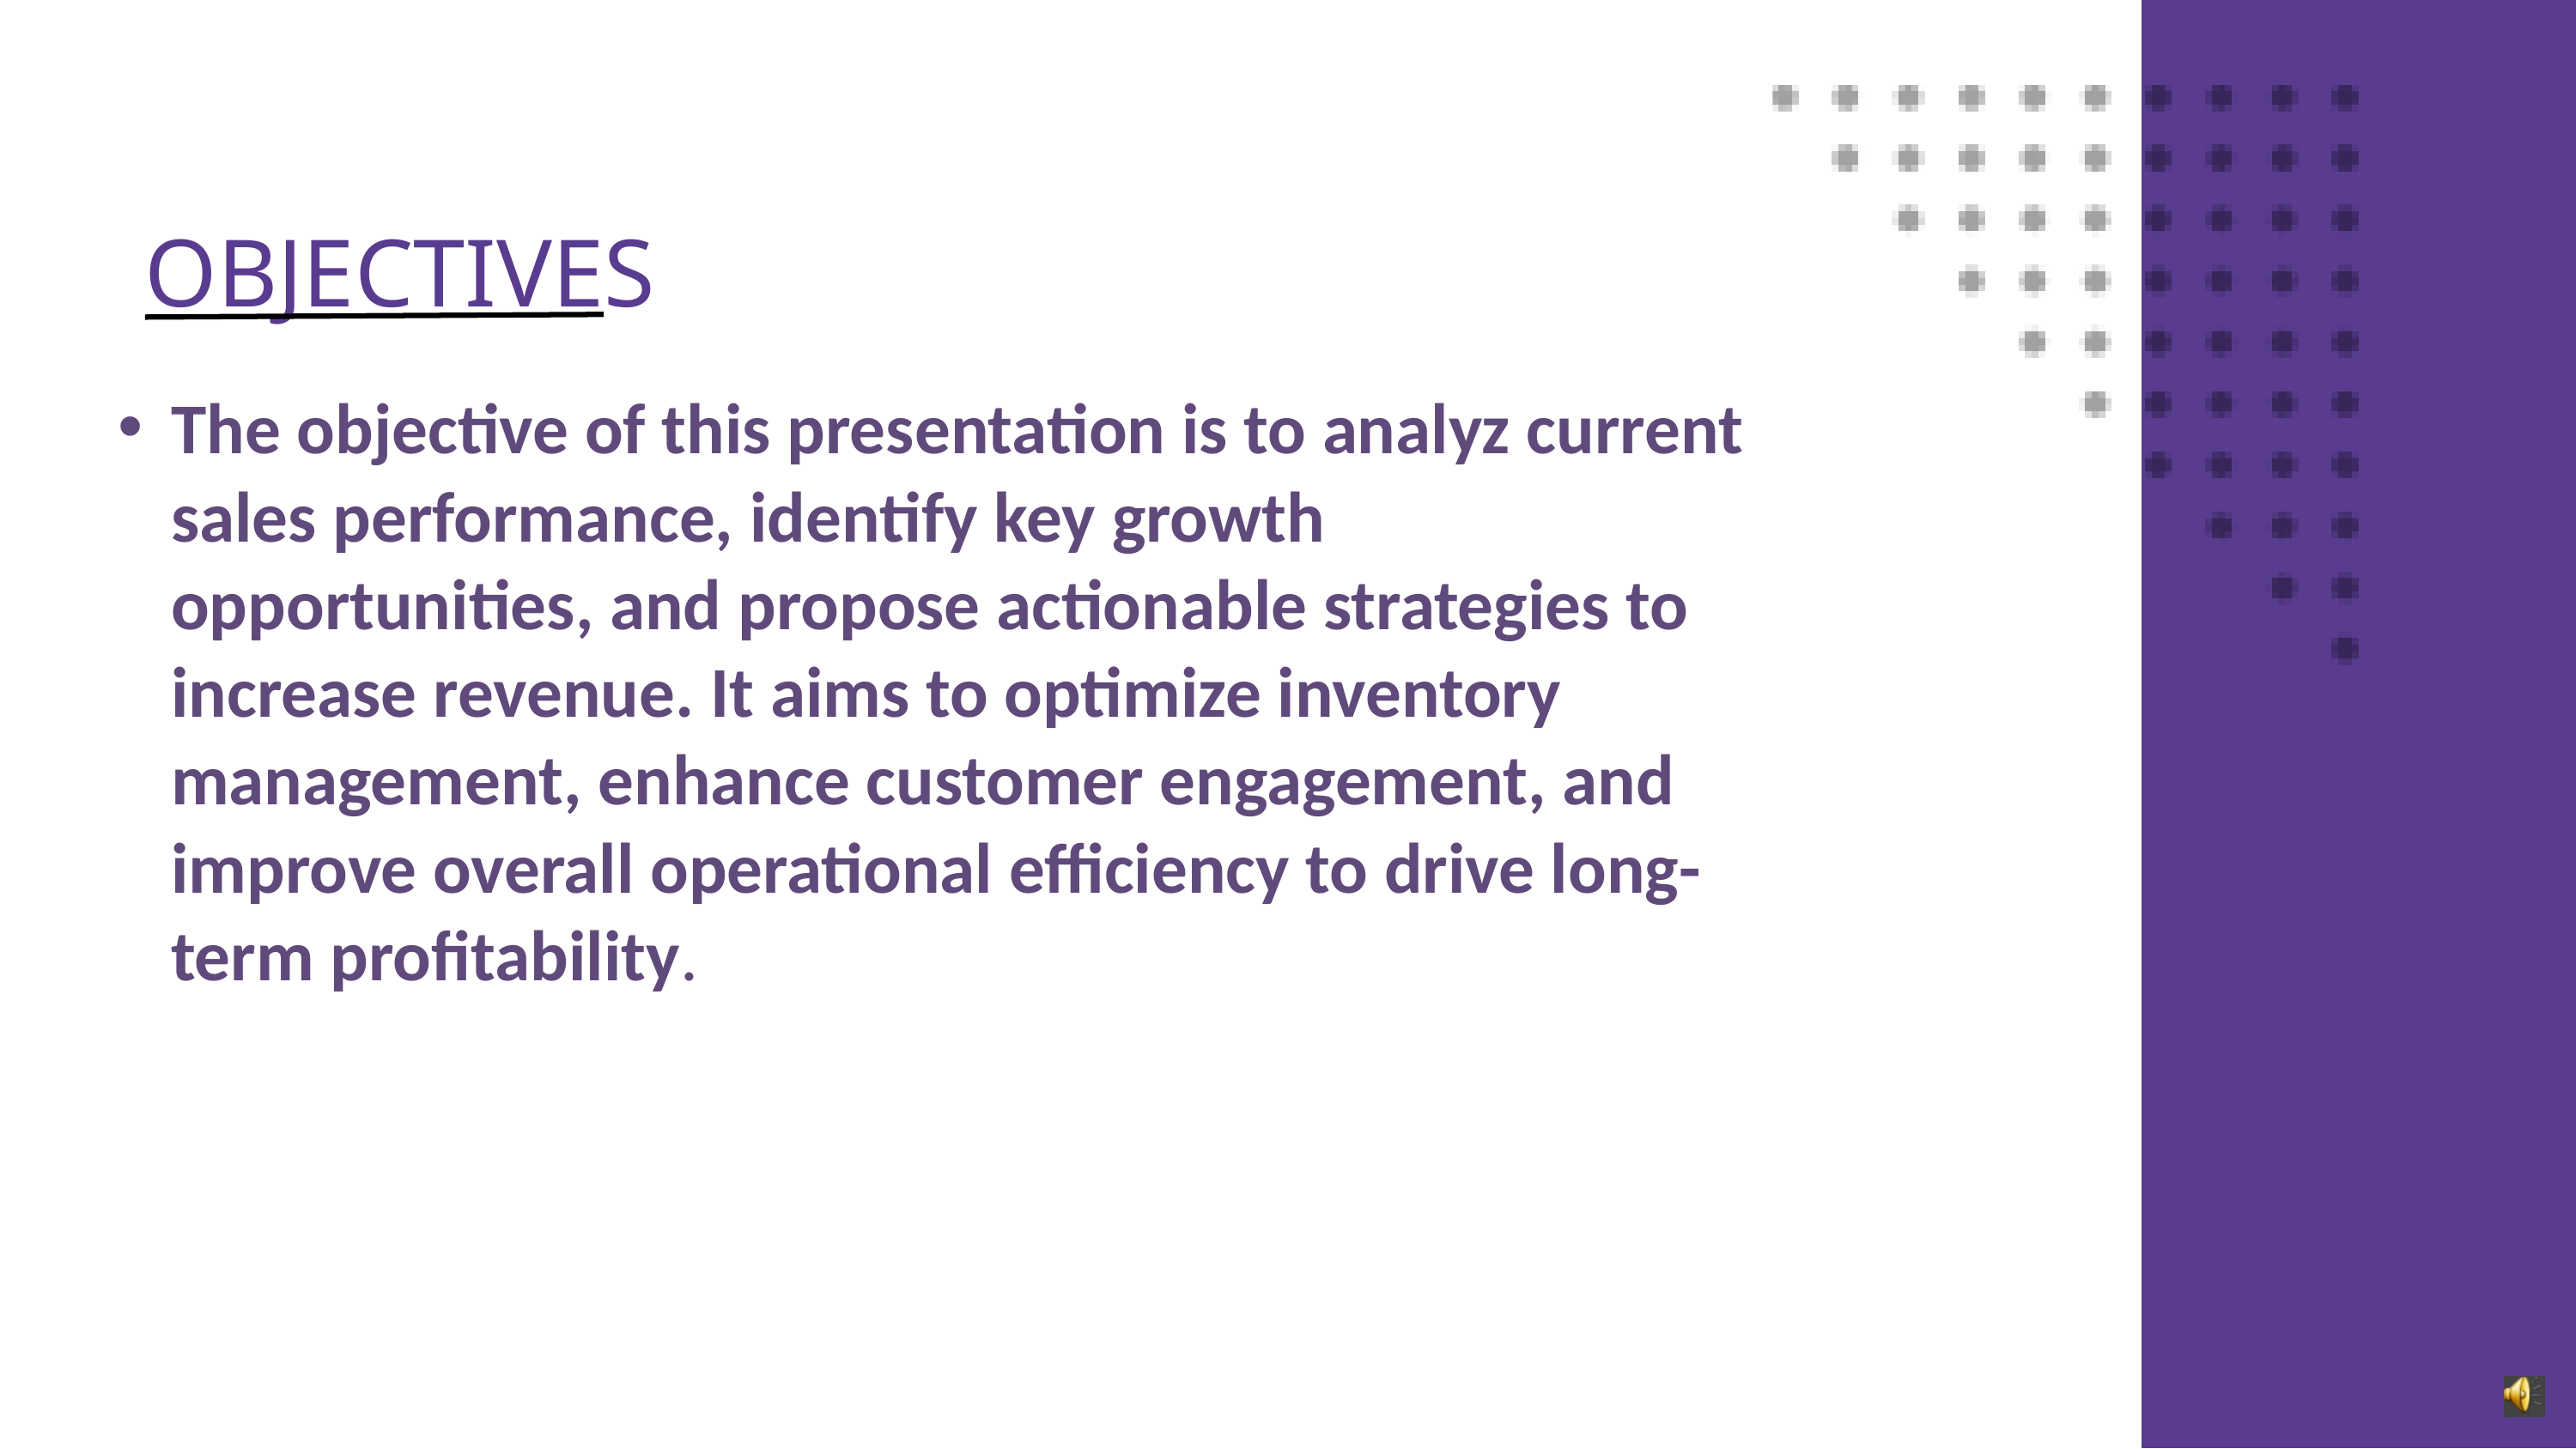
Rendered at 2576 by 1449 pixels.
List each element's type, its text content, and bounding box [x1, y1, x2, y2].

picture [2502, 1375, 2547, 1419]
text_box The objective of this presentation is to analyz current sales performance, identify key growth opportunities, and propose actionable strategies to increase revenue. It aims to optimize inventory management, enhance customer engagement, and improve overall operational efficiency to drive long-term profitability. [64, 380, 1757, 996]
text_box OBJECTIVES [144, 195, 843, 325]
text_box [1772, 85, 2137, 665]
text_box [2141, 0, 2576, 1449]
